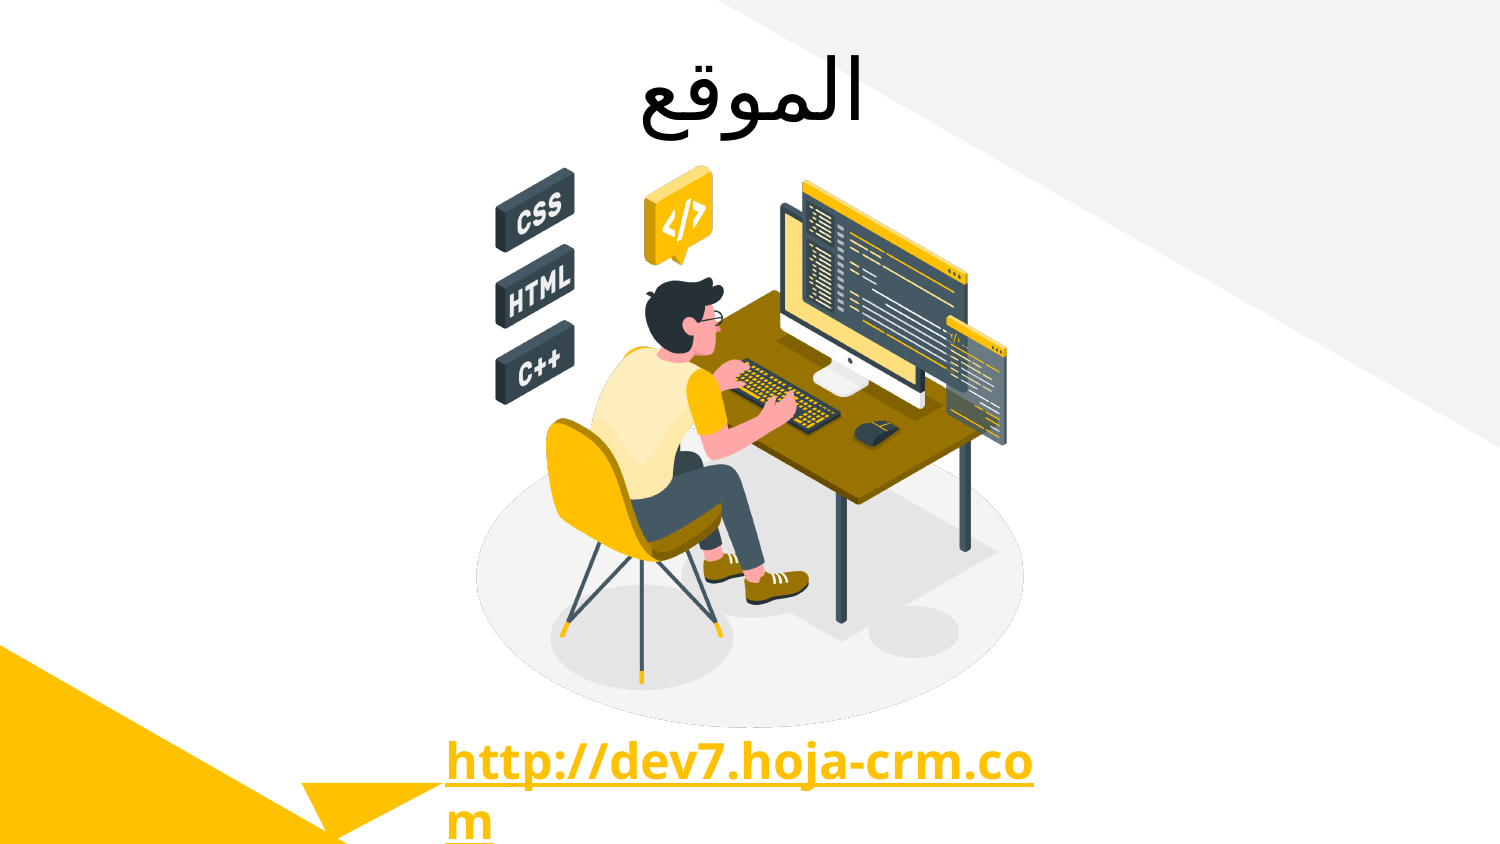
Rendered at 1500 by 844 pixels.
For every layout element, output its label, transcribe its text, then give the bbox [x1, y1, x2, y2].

picture [445, 134, 1055, 744]
subtitle http://dev7.hoja-crm.com [430, 704, 1070, 813]
text_box [301, 782, 430, 842]
title الموقع [88, 19, 1418, 175]
